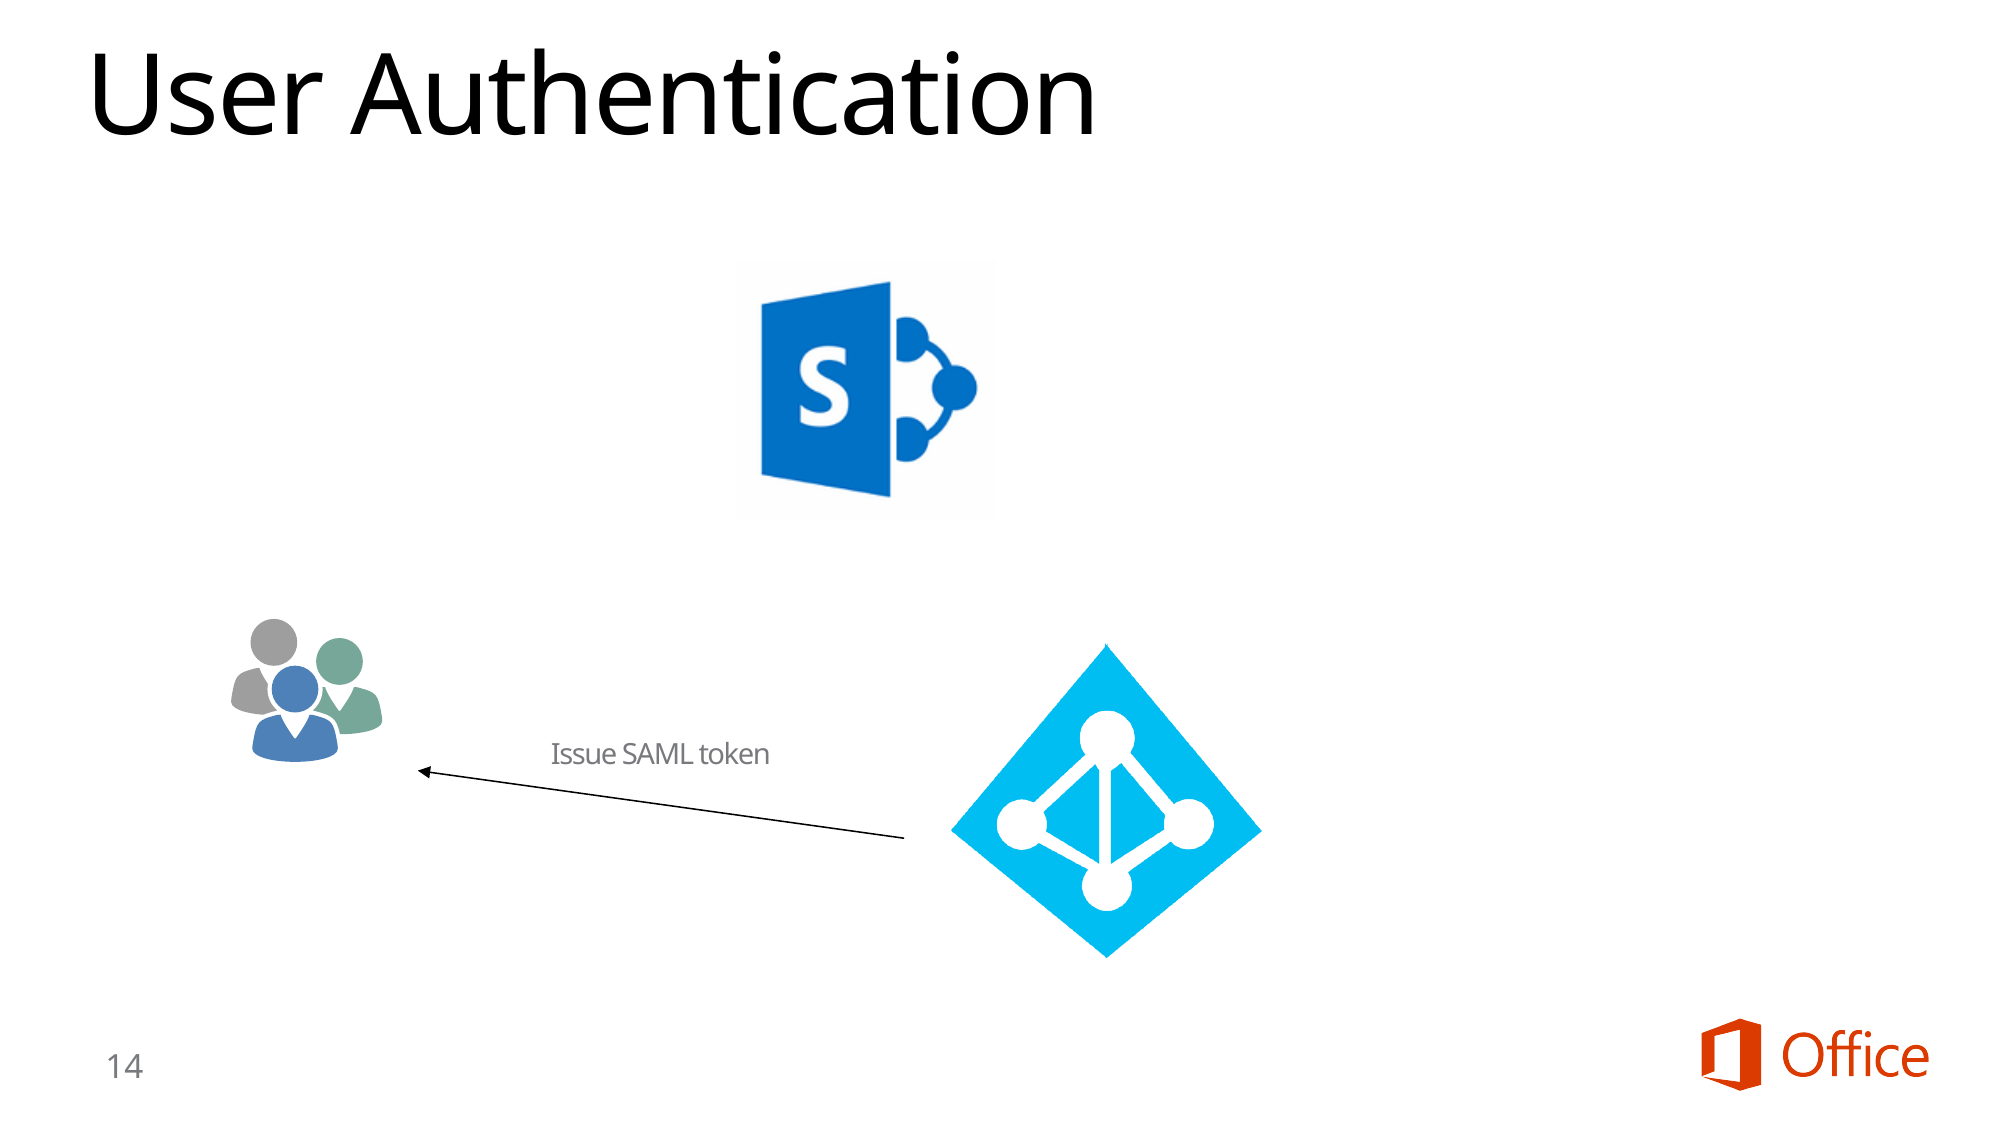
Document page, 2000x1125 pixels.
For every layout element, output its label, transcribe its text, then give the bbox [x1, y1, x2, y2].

picture [948, 642, 1264, 959]
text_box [417, 770, 905, 839]
text_box Issue SAML token [550, 735, 771, 770]
picture [593, 171, 1141, 610]
picture [1670, 987, 1960, 1122]
picture [998, 711, 1213, 910]
slide_number 14 [85, 1049, 178, 1086]
title User Authentication [85, 37, 1914, 161]
picture [225, 611, 390, 768]
